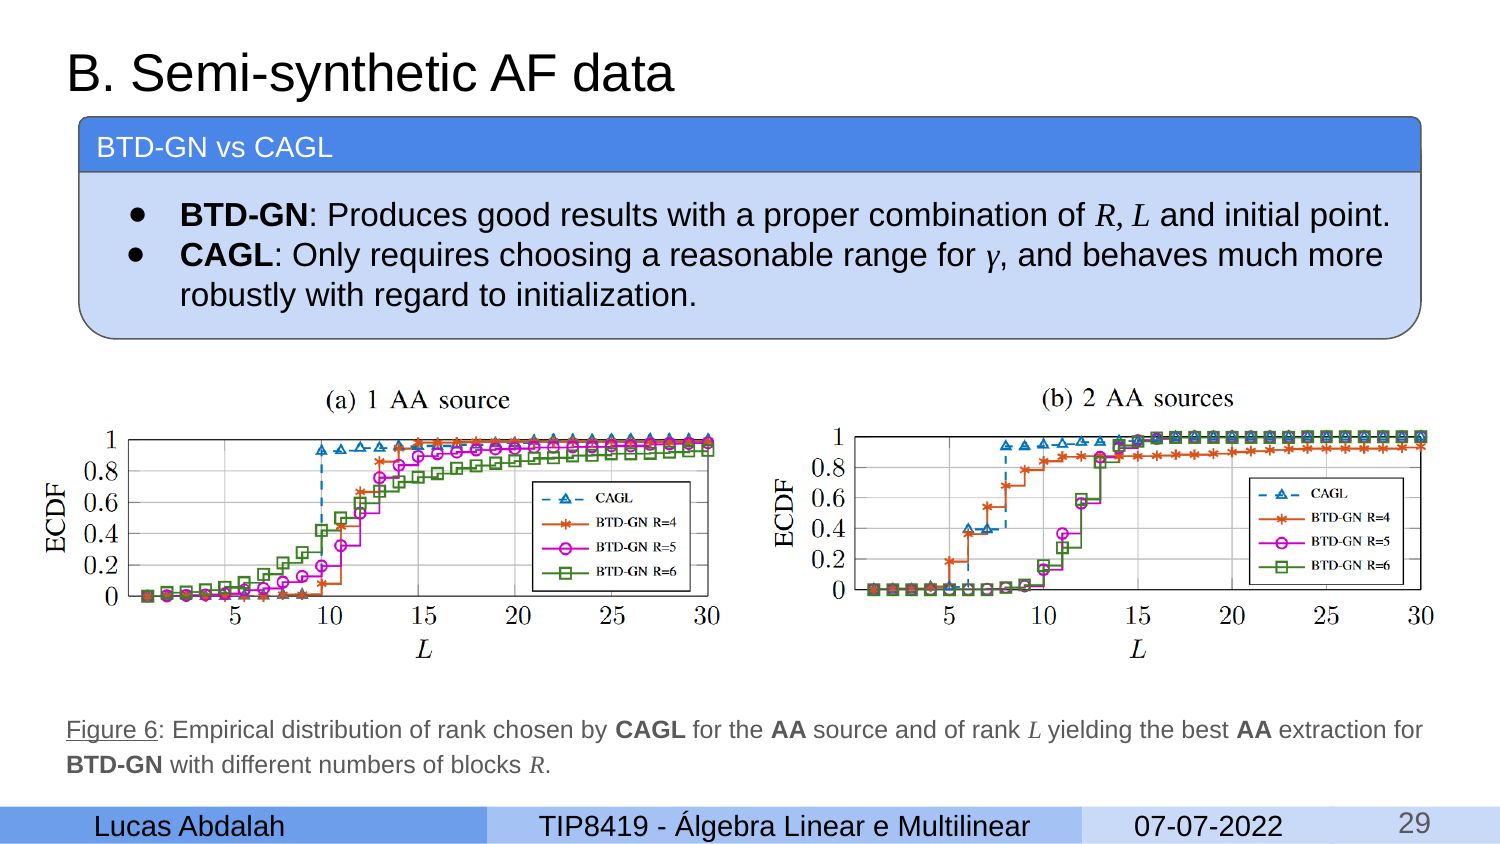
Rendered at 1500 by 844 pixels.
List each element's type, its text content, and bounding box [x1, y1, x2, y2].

picture [36, 380, 737, 663]
picture [765, 380, 1450, 663]
list Figure 6: Empirical distribution of rank chosen by CAGL for the AA source and of rank L yielding the best AA extraction for BTD-GN with different numbers of blocks R. [51, 694, 1449, 794]
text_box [78, 116, 1422, 340]
slide_number ‹#› [1329, 806, 1500, 844]
title B. Semi-synthetic AF data [51, 23, 1449, 117]
